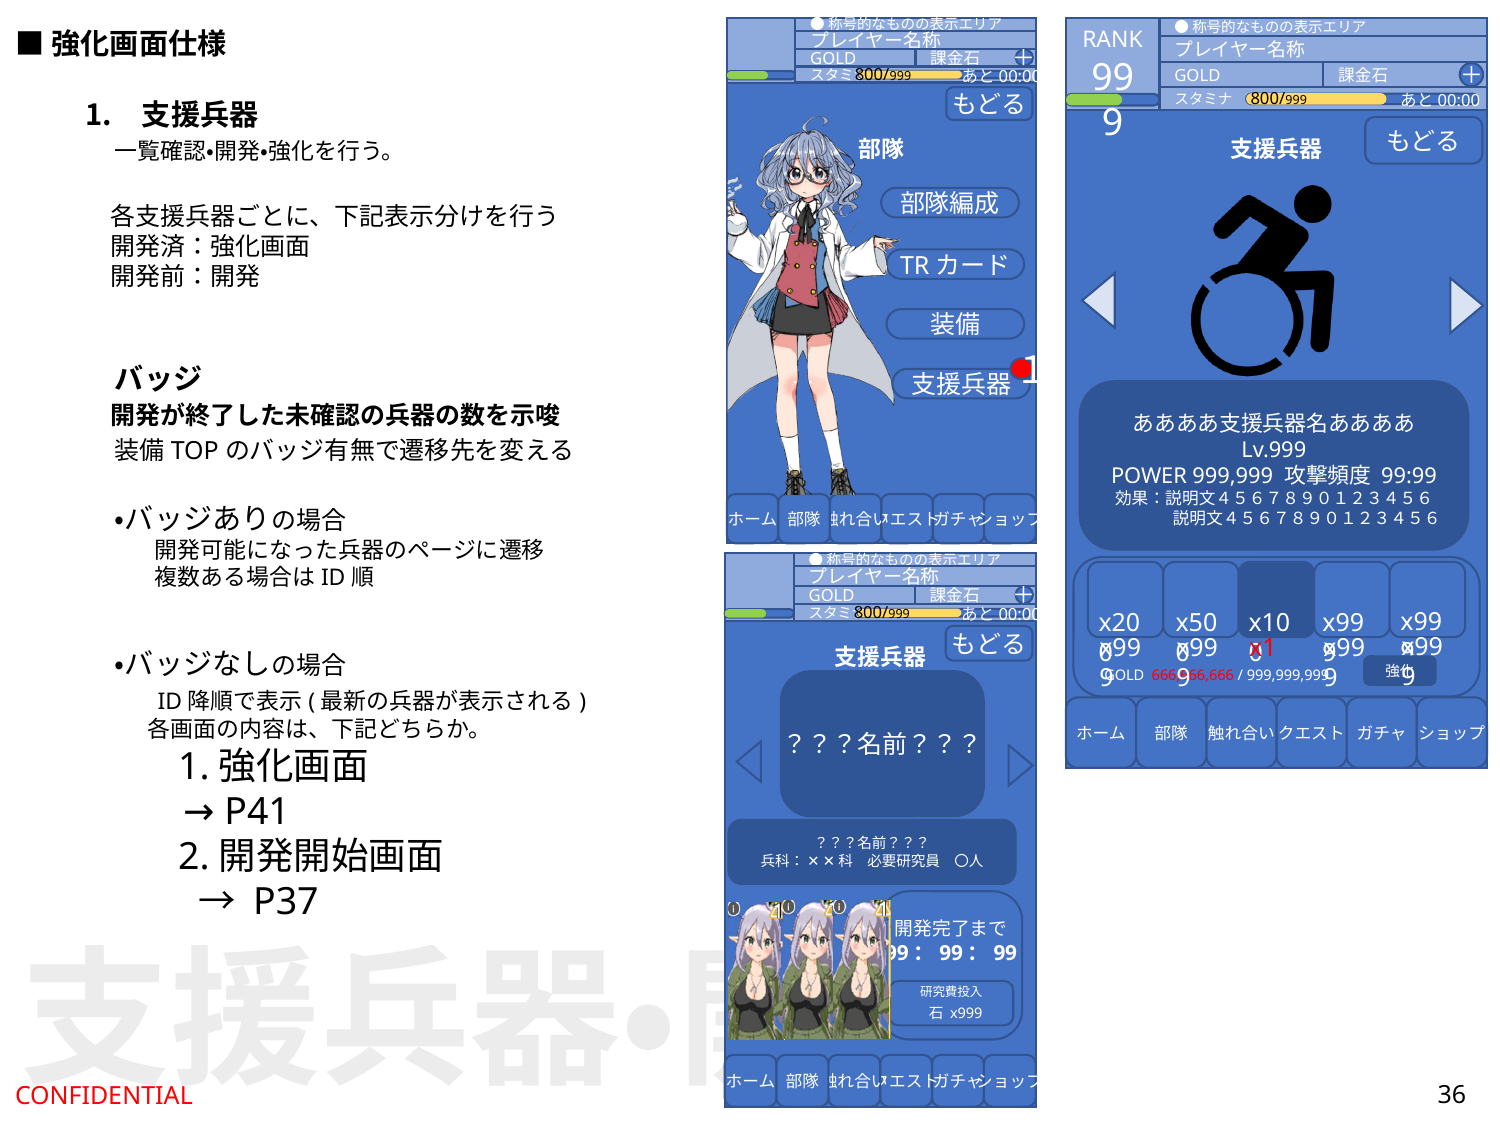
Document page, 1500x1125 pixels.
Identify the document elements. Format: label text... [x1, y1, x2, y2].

slide_number 36 [1143, 1065, 1482, 1125]
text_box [1065, 17, 1487, 768]
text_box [724, 552, 1036, 1107]
text_box ■強化画面仕様 [0, 17, 242, 68]
footer CONFIDENTIAL [0, 1065, 507, 1125]
text_box 支援兵器 一覧確認・開発・強化を行う。 各支援兵器ごとに、下記表示分けを行う 開発済：強化画面 開発前：開発 バッジ 開発が終了した未確認の兵器の数を示唆 装備TOPのバッジ有無で遷移先を変える ・バッジありの場合 開発可能になった兵器のページに遷移 複数ある場合はID順 ・バッジなしの場合 ID降順で表示(最新の兵器が表示される) 各画面の内容は、下記どちらか。 1.強化画面 → P41 2.開発開始画面 → P37 [70, 88, 605, 1000]
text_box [726, 17, 1036, 544]
text_box 支援兵器・開発 [6, 915, 1460, 1111]
